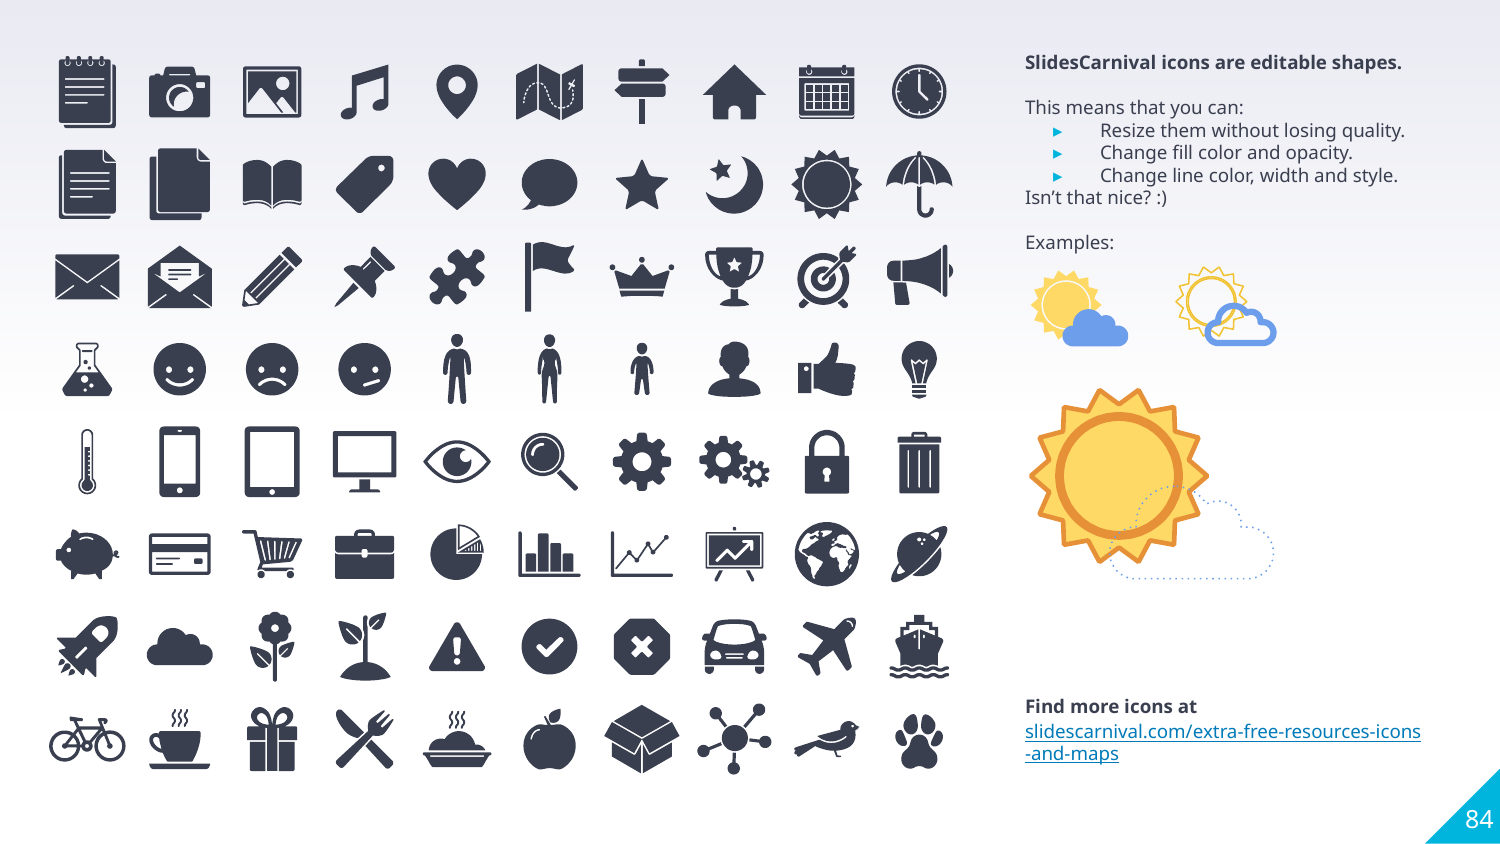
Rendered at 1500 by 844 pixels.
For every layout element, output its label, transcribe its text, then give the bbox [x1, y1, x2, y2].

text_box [797, 245, 857, 309]
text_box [791, 149, 863, 220]
text_box [1250, 311, 1274, 343]
text_box [340, 64, 389, 120]
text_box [886, 244, 954, 306]
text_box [55, 254, 120, 300]
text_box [897, 431, 942, 494]
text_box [246, 706, 298, 772]
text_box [242, 66, 302, 118]
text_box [518, 531, 581, 578]
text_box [523, 708, 576, 770]
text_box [610, 531, 674, 578]
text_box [889, 614, 950, 679]
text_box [704, 247, 764, 307]
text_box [890, 525, 948, 583]
text_box [428, 158, 486, 211]
text_box [702, 64, 767, 120]
text_box [55, 529, 120, 580]
text_box [245, 343, 299, 396]
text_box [1030, 389, 1208, 563]
text_box [436, 64, 478, 120]
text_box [705, 526, 764, 582]
text_box [49, 716, 126, 762]
text_box [613, 618, 671, 675]
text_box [338, 612, 391, 681]
text_box [146, 628, 213, 666]
text_box [338, 343, 391, 396]
list Find more icons at slidescarnival.com/extra-free-resources-icons-and-maps [1025, 692, 1425, 786]
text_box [609, 256, 675, 297]
text_box [335, 155, 394, 213]
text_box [147, 245, 212, 309]
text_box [895, 713, 944, 769]
list SlidesCarnival icons are editable shapes. This means that you can: Resize them without losing quality. Change fill color and opacity. Change line color, width and style. Isn’t that nice? :) Examples: [1025, 51, 1425, 302]
text_box [794, 522, 860, 587]
text_box [804, 429, 850, 494]
text_box [794, 721, 860, 758]
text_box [430, 524, 484, 581]
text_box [885, 150, 953, 218]
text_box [891, 64, 947, 119]
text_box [520, 432, 579, 491]
text_box [153, 343, 206, 396]
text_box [334, 246, 396, 308]
text_box [521, 618, 578, 675]
text_box [159, 426, 201, 498]
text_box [148, 66, 211, 118]
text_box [334, 529, 395, 580]
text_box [1030, 270, 1102, 340]
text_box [242, 159, 302, 210]
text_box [422, 710, 492, 768]
text_box [429, 249, 485, 305]
text_box [521, 159, 578, 210]
text_box [708, 341, 761, 397]
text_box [524, 241, 575, 312]
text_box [149, 148, 211, 221]
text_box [630, 342, 654, 396]
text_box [442, 333, 472, 405]
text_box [515, 63, 584, 121]
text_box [422, 439, 492, 484]
text_box [1115, 501, 1274, 579]
slide_number 84 [1418, 760, 1494, 838]
text_box [429, 622, 485, 672]
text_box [603, 704, 680, 774]
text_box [241, 529, 303, 579]
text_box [78, 428, 97, 495]
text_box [1175, 266, 1248, 337]
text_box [798, 64, 855, 120]
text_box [332, 430, 397, 493]
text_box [697, 703, 772, 775]
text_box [901, 340, 938, 399]
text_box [241, 246, 303, 308]
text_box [537, 334, 562, 404]
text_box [705, 156, 764, 214]
text_box [244, 426, 300, 498]
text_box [58, 55, 116, 129]
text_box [614, 59, 670, 125]
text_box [148, 533, 211, 576]
text_box [612, 432, 672, 491]
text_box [701, 619, 767, 675]
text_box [148, 708, 211, 770]
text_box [62, 342, 113, 397]
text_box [58, 149, 116, 220]
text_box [699, 435, 770, 488]
text_box [797, 617, 856, 676]
text_box [616, 159, 668, 210]
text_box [335, 709, 394, 769]
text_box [249, 611, 295, 682]
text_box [797, 342, 856, 397]
text_box [1103, 315, 1129, 347]
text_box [56, 615, 118, 678]
